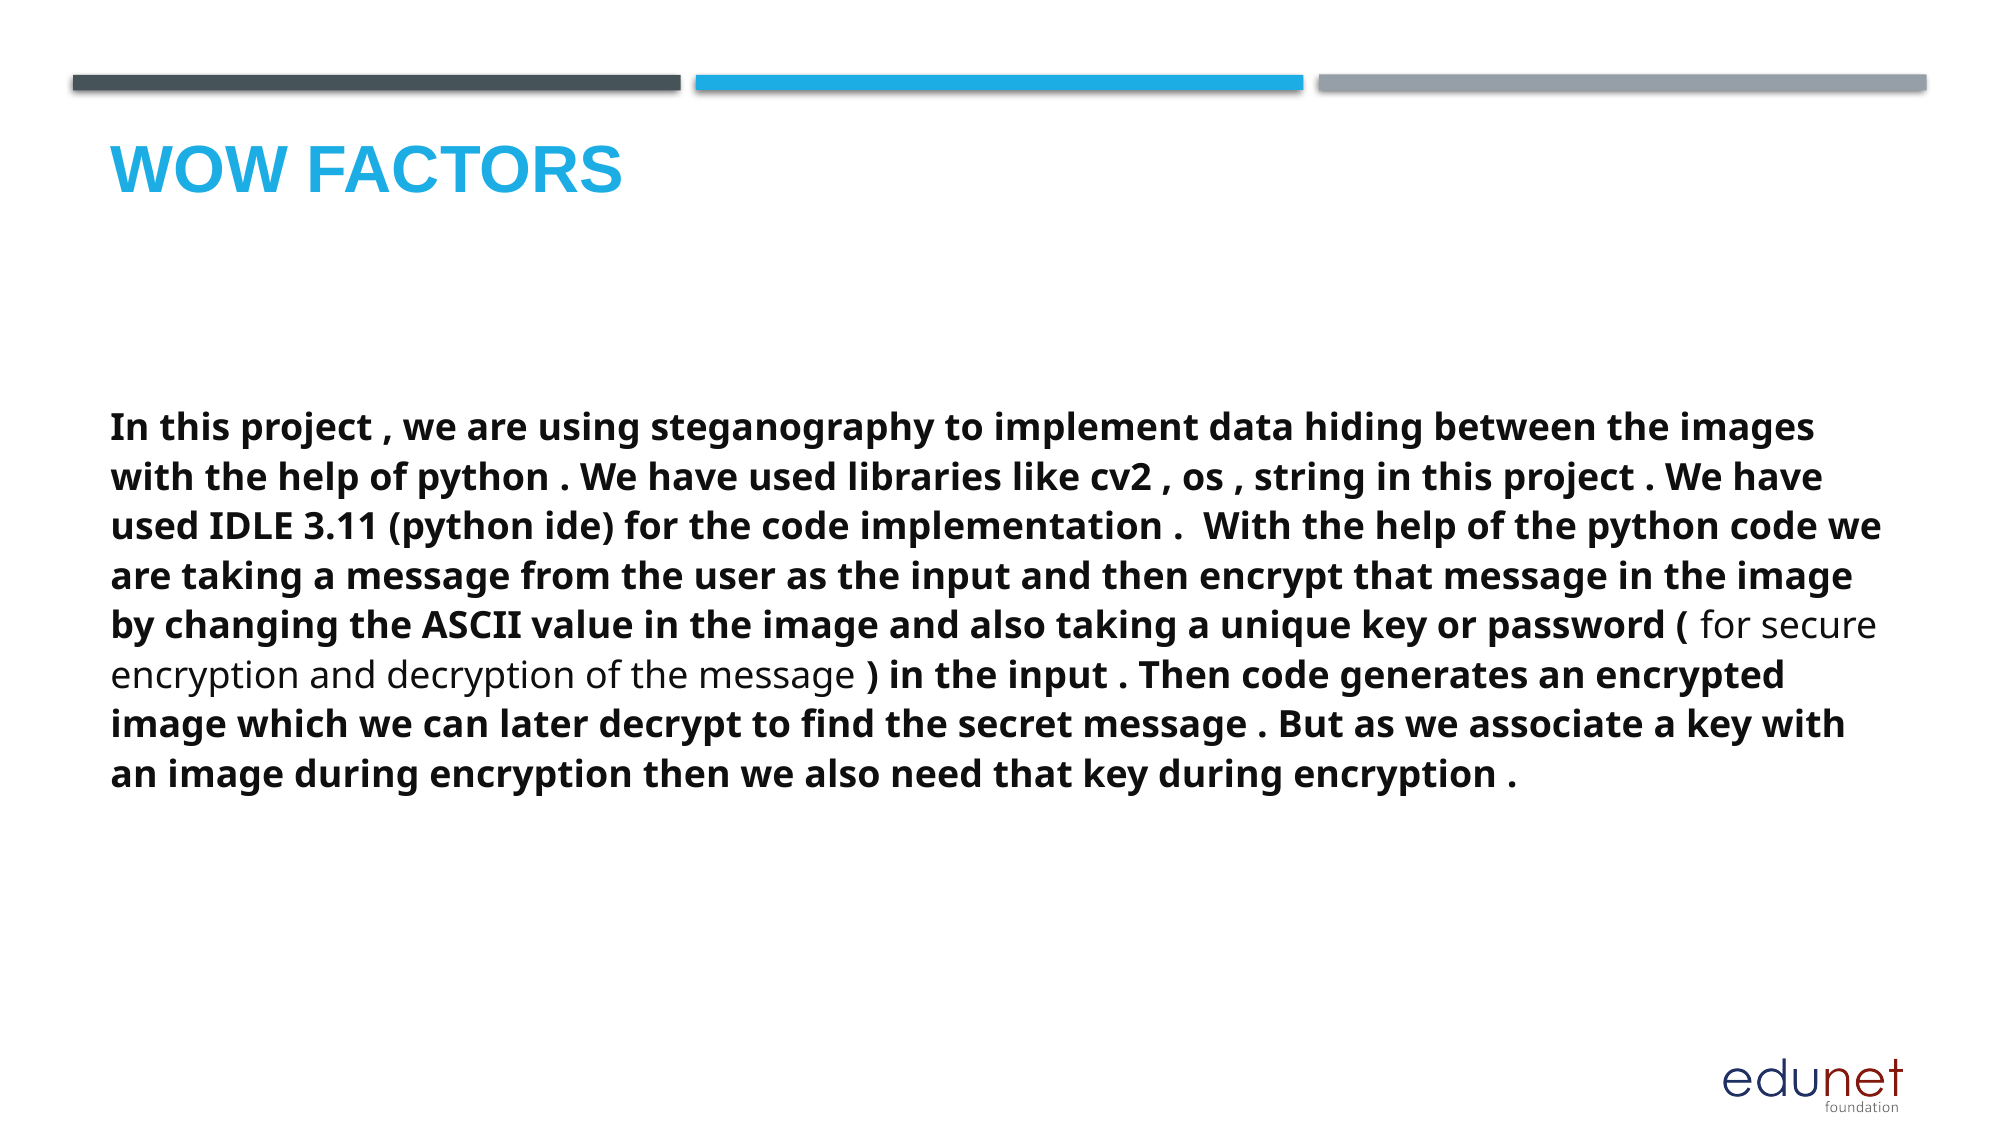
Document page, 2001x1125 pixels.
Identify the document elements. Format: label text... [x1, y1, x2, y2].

picture [1719, 1056, 1905, 1116]
title Wow factors [95, 126, 1905, 213]
list In this project , we are using steganography to implement data hiding between the images with the help of python . We have used libraries like cv2 , os , string in this project . We have used IDLE 3.11 (python ide) for the code implementation . With the help of the python code we are taking a message from the user as the input and then encrypt that message in the image by changing the ASCII value in the image and also taking a unique key or password ( for secure encryption and decryption of the message ) in the input . Then code generates an encrypted image which we can later decrypt to find the secret message . But as we associate a key with an image during encryption then we also need that key during encryption . [95, 213, 1905, 981]
